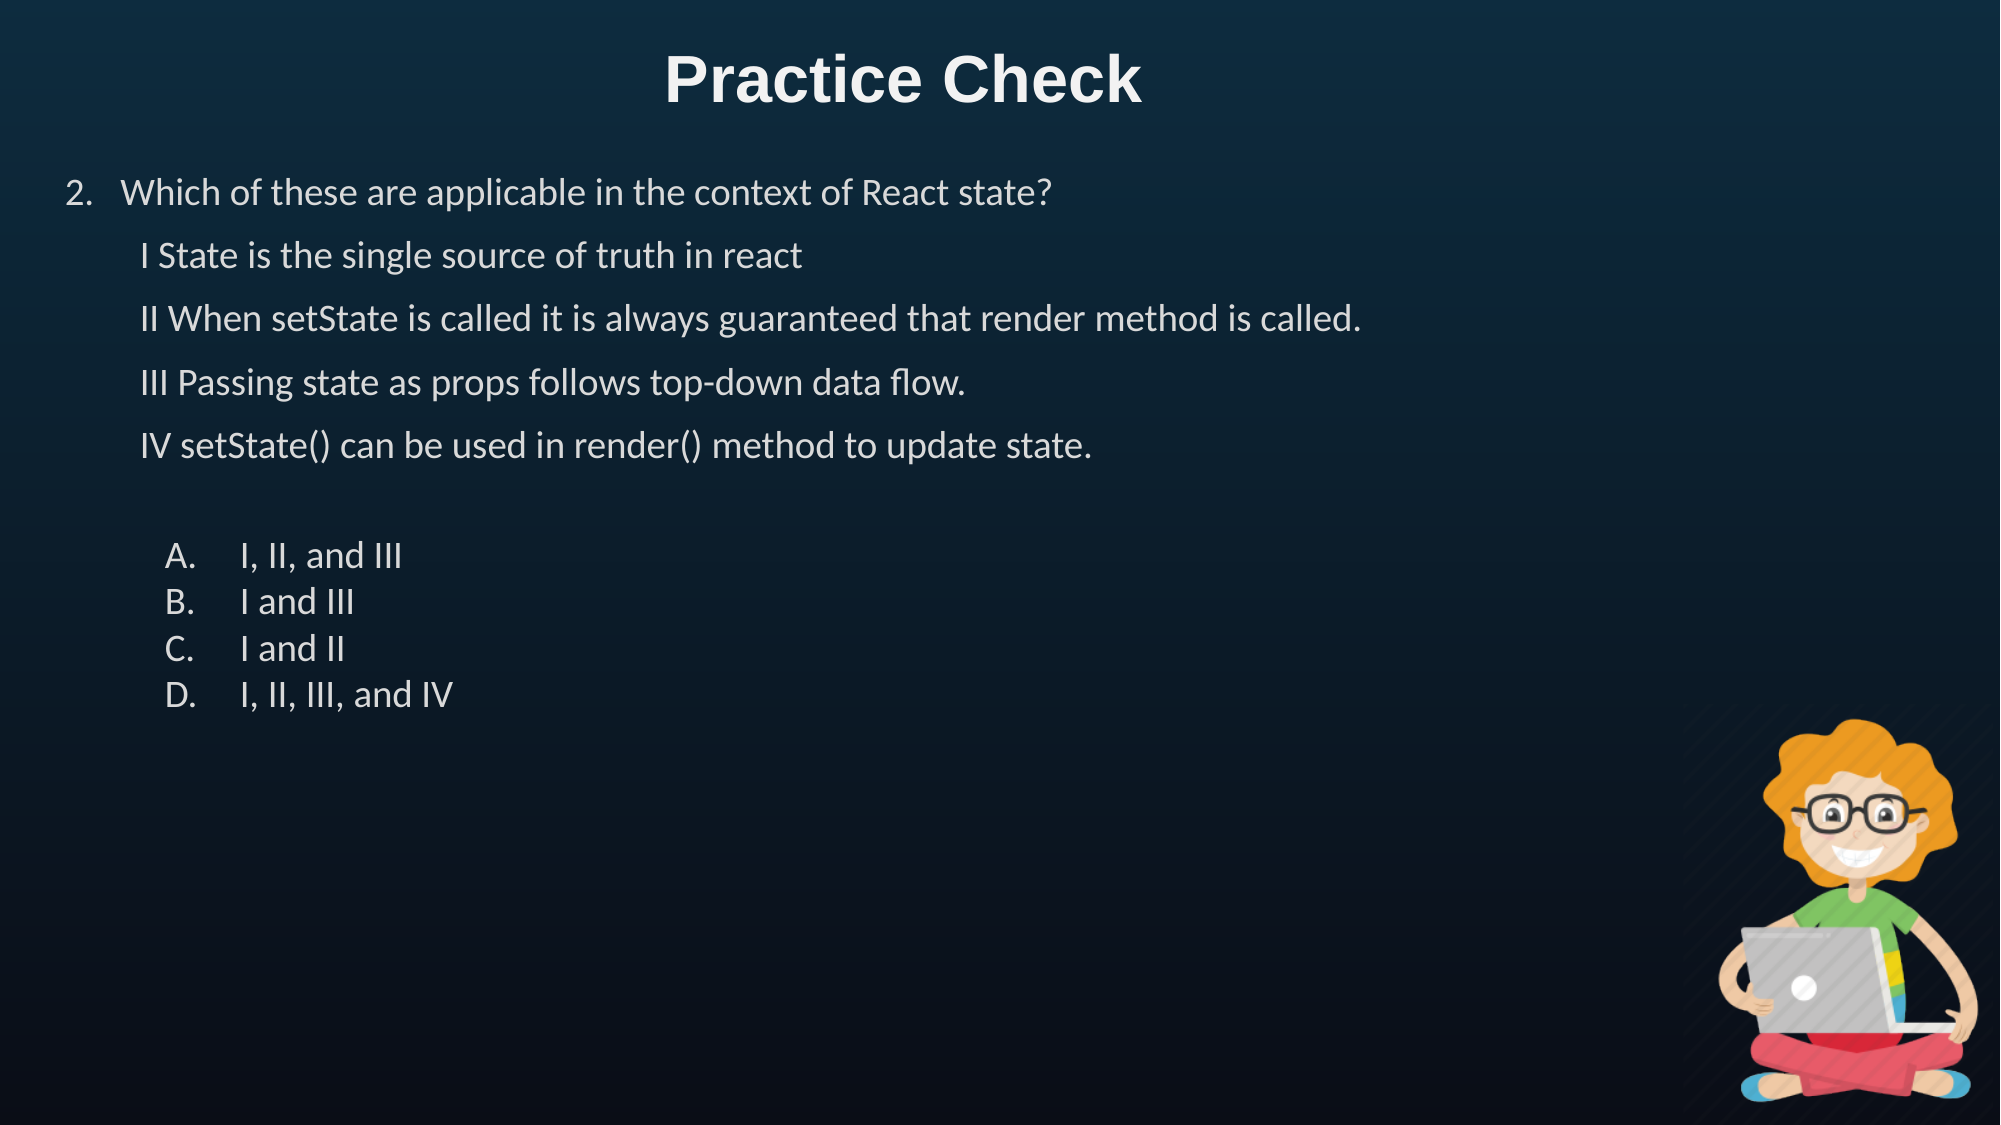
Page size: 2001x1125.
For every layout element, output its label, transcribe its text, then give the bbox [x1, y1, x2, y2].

text_box 2. Which of these are applicable in the context of React state? I State is the single source of truth in react II When setState is called it is always guaranteed that render method is called. III Passing state as props follows top-down data flow. IV setState() can be used in render() method to update state. I, II, and III I and III I and II I, II, III, and IV [50, 112, 1900, 956]
picture [1683, 704, 1993, 1125]
text_box Practice Check [649, 12, 1217, 112]
